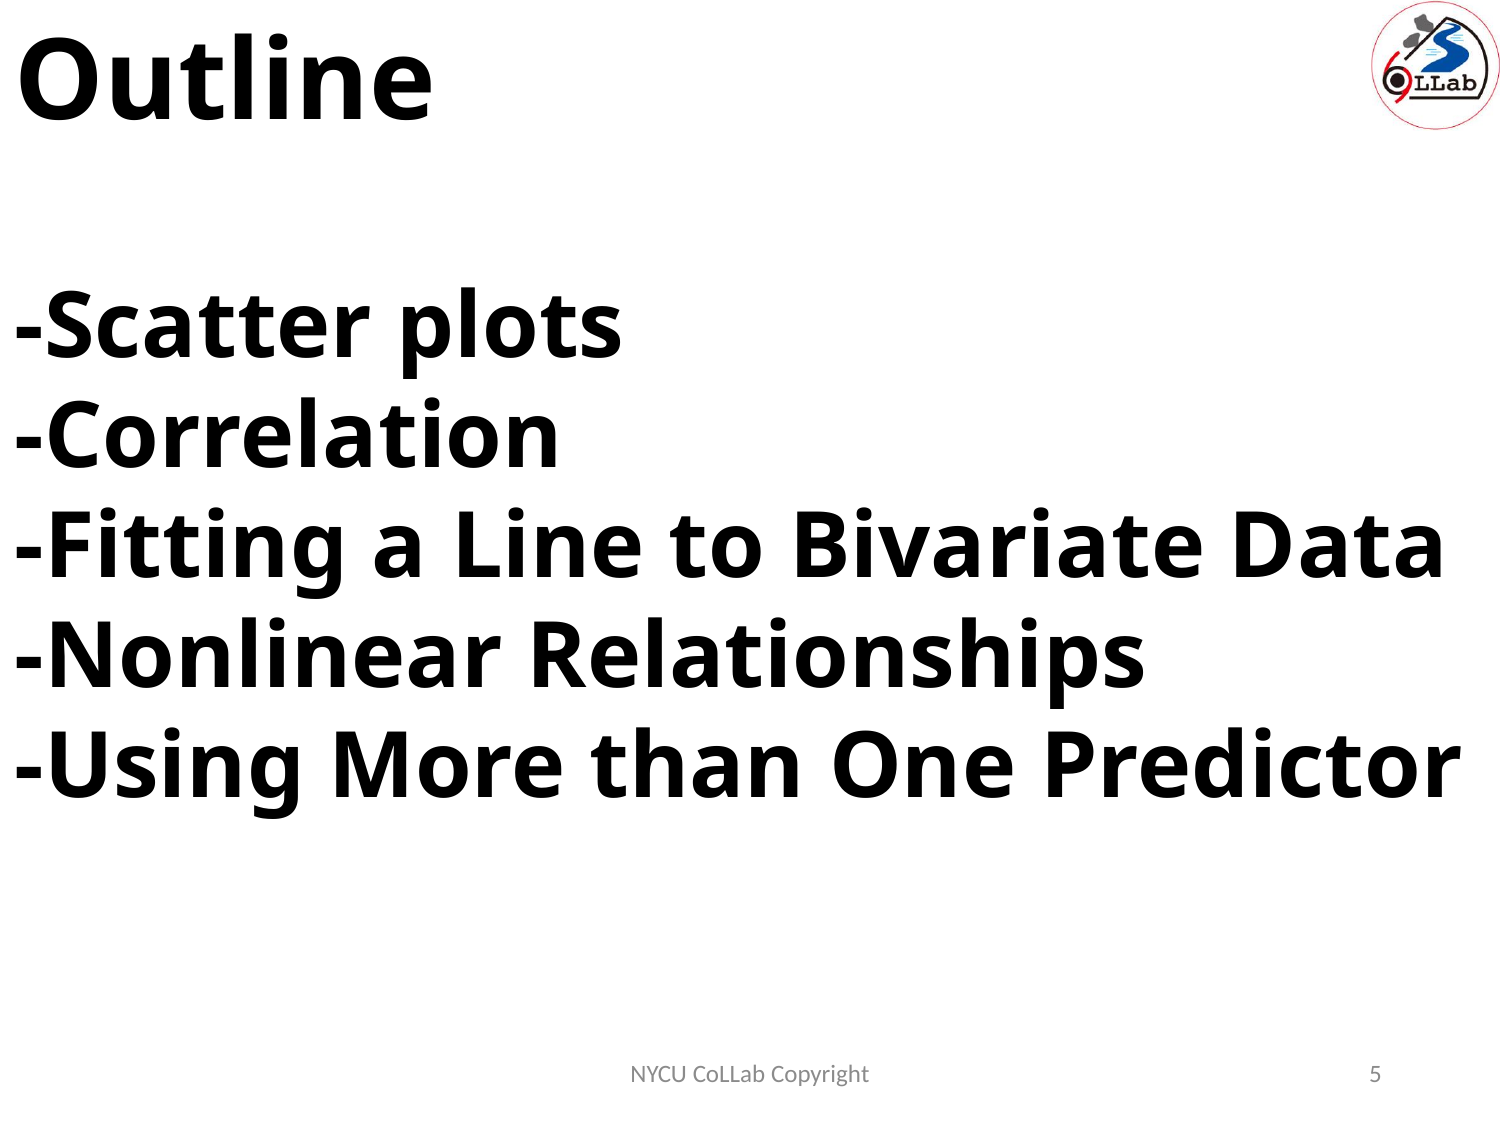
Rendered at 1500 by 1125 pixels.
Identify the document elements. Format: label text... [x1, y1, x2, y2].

text_box Outline [0, 0, 1500, 258]
picture [1370, 0, 1500, 131]
text_box -Scatter plots -Correlation -Fitting a Line to Bivariate Data -Nonlinear Relationships -Using More than One Predictor [0, 258, 1500, 1125]
